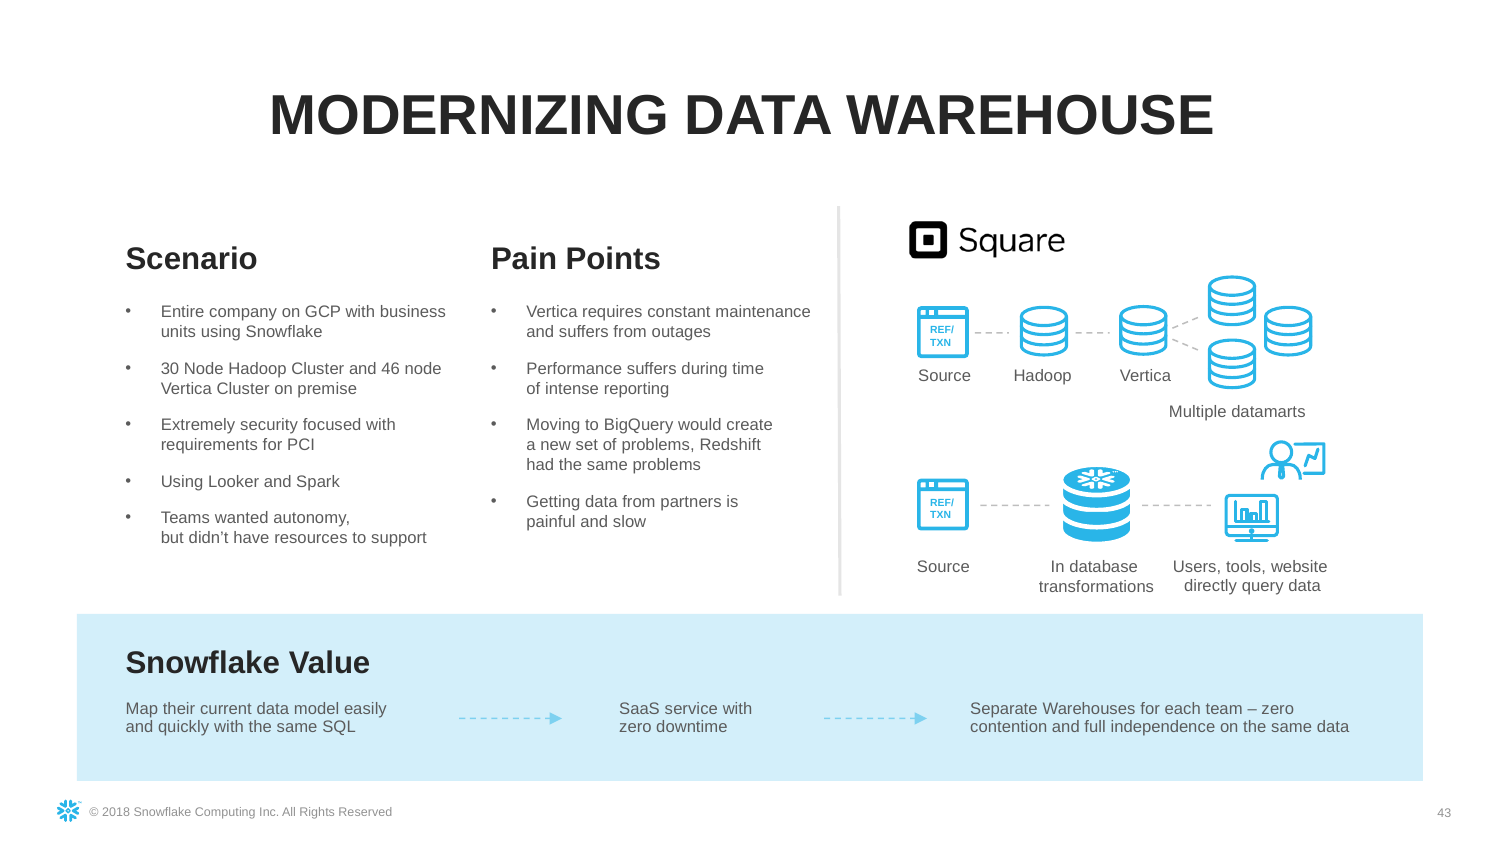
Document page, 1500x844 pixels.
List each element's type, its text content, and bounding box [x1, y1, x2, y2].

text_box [1060, 464, 1133, 545]
picture [908, 220, 1065, 259]
text_box [914, 712, 927, 718]
text_box Source [906, 359, 993, 391]
text_box Pain Points [845, 233, 1038, 283]
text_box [1209, 339, 1255, 388]
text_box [1209, 276, 1255, 325]
text_box Map their current data model easily and quickly with the same SQL [114, 695, 417, 744]
text_box [549, 712, 562, 718]
text_box Entire company on GCP with business units using Snowflake 30 Node Hadoop Cluster and 46 node Vertica Cluster on premise Extremely security focused with requirements for PCI Using Looker and Spark Teams wanted autonomy, but didn’t have resources to support [114, 295, 460, 558]
text_box Hadoop [1002, 359, 1092, 390]
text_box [1262, 441, 1325, 480]
text_box Snowflake Value [114, 636, 417, 686]
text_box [1172, 315, 1203, 329]
text_box Vertica requires constant maintenance and suffers from outages Performance suffers during time of intense reporting Moving to BigQuery would create a new set of problems, Redshift had the same problems Getting data from partners is painful and slow [479, 295, 825, 572]
text_box Vertica [1108, 359, 1199, 390]
text_box In database transformations [1025, 549, 1161, 599]
text_box Scenario [114, 233, 417, 283]
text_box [1225, 495, 1278, 541]
text_box Users, tools, website directly query data [1161, 549, 1345, 599]
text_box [1021, 306, 1067, 356]
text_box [917, 479, 969, 530]
text_box [76, 613, 1423, 781]
list MODERNIZING DATA WAREHOUSE [45, 36, 1455, 153]
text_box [1172, 339, 1203, 352]
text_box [1120, 306, 1167, 355]
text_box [1265, 306, 1311, 356]
text_box Separate Warehouses for each team – zero contention and full independence on the same data [958, 695, 1374, 744]
text_box SaaS service with zero downtime [607, 695, 910, 744]
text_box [917, 306, 969, 358]
slide_number 43 [1420, 799, 1463, 826]
text_box Pain Points [479, 233, 833, 283]
text_box Multiple datamarts [1157, 395, 1325, 427]
text_box Source [905, 549, 992, 581]
